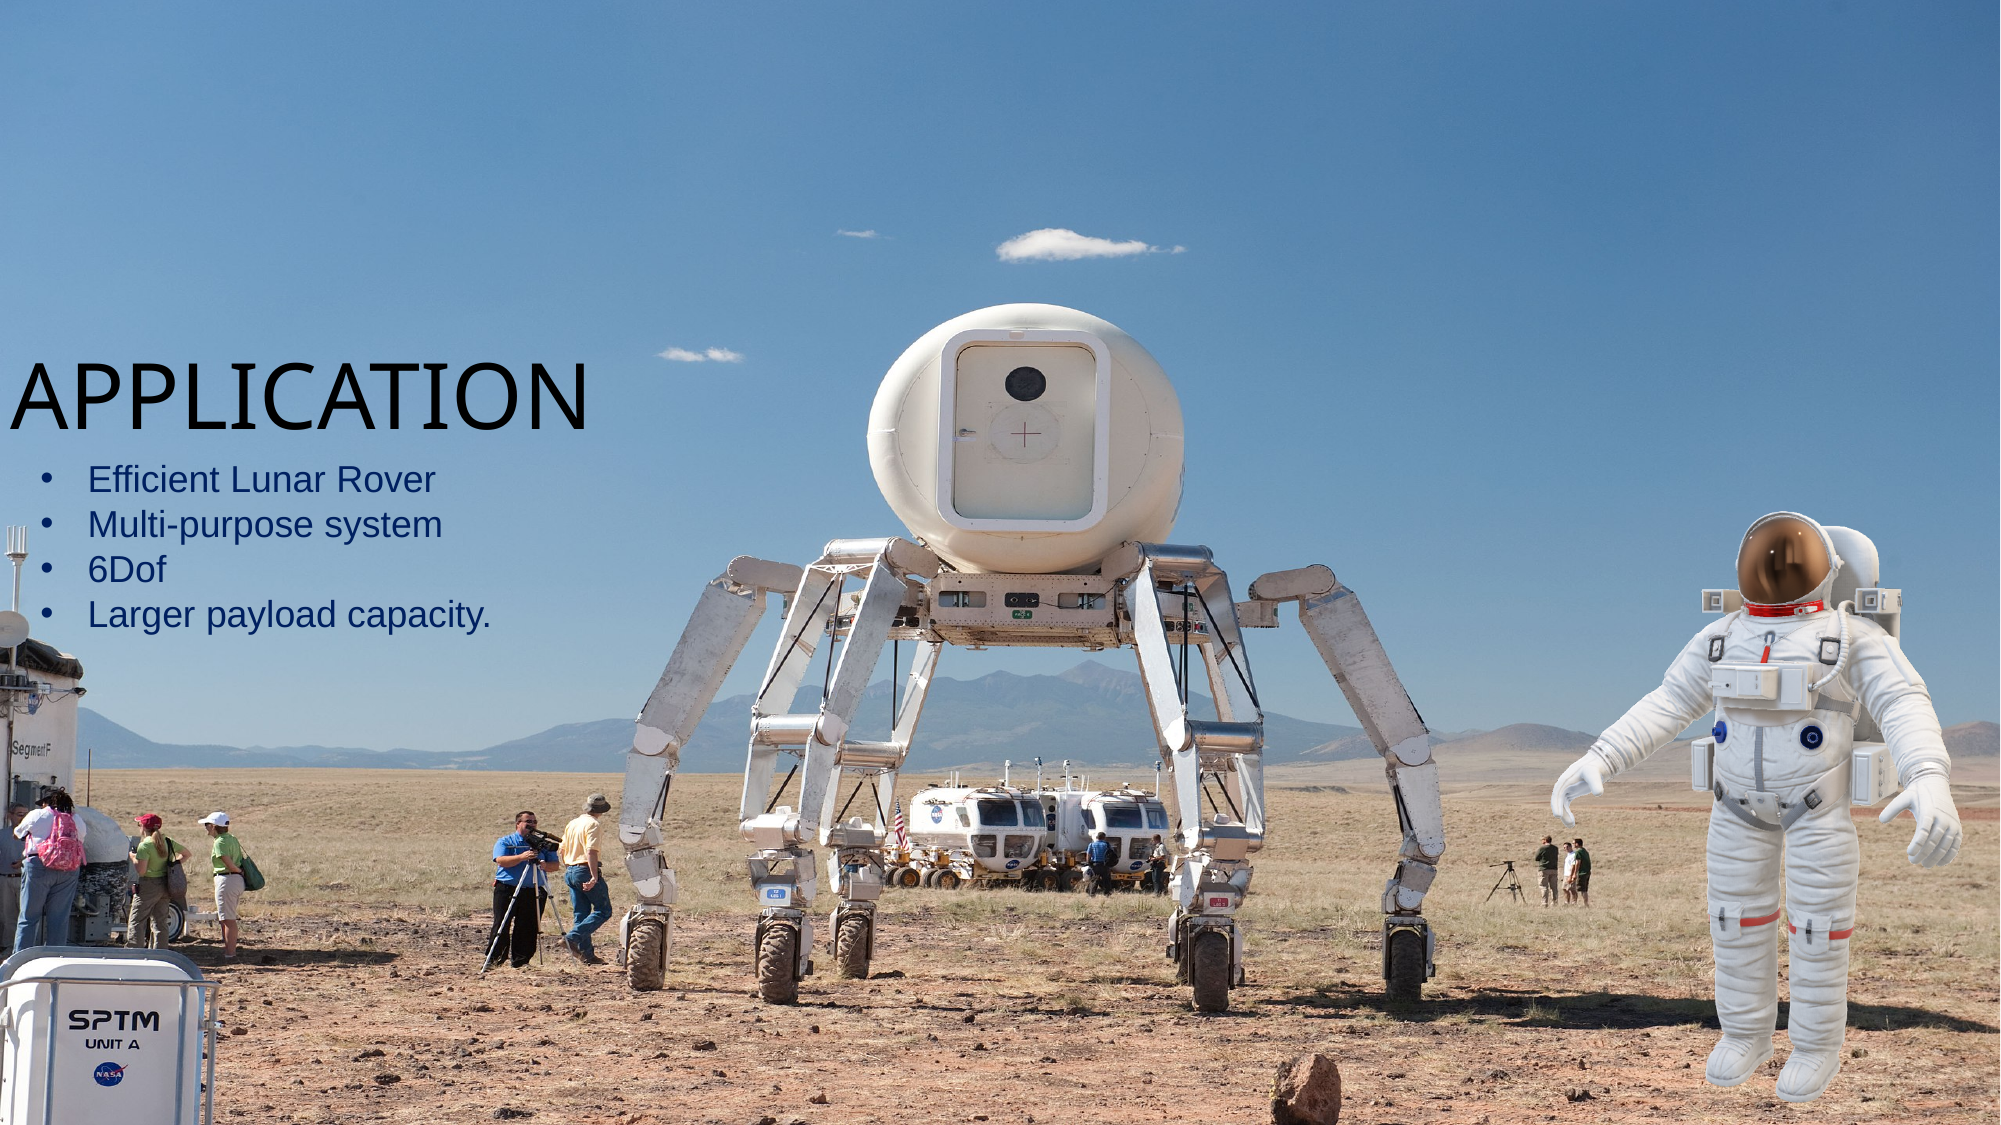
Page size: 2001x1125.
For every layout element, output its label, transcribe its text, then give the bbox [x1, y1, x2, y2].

picture [0, 0, 2001, 1125]
text_box Efficient Lunar Rover Multi-purpose system 6Dof Larger payload capacity. [25, 456, 508, 732]
text_box APPLICATION [0, 330, 609, 456]
